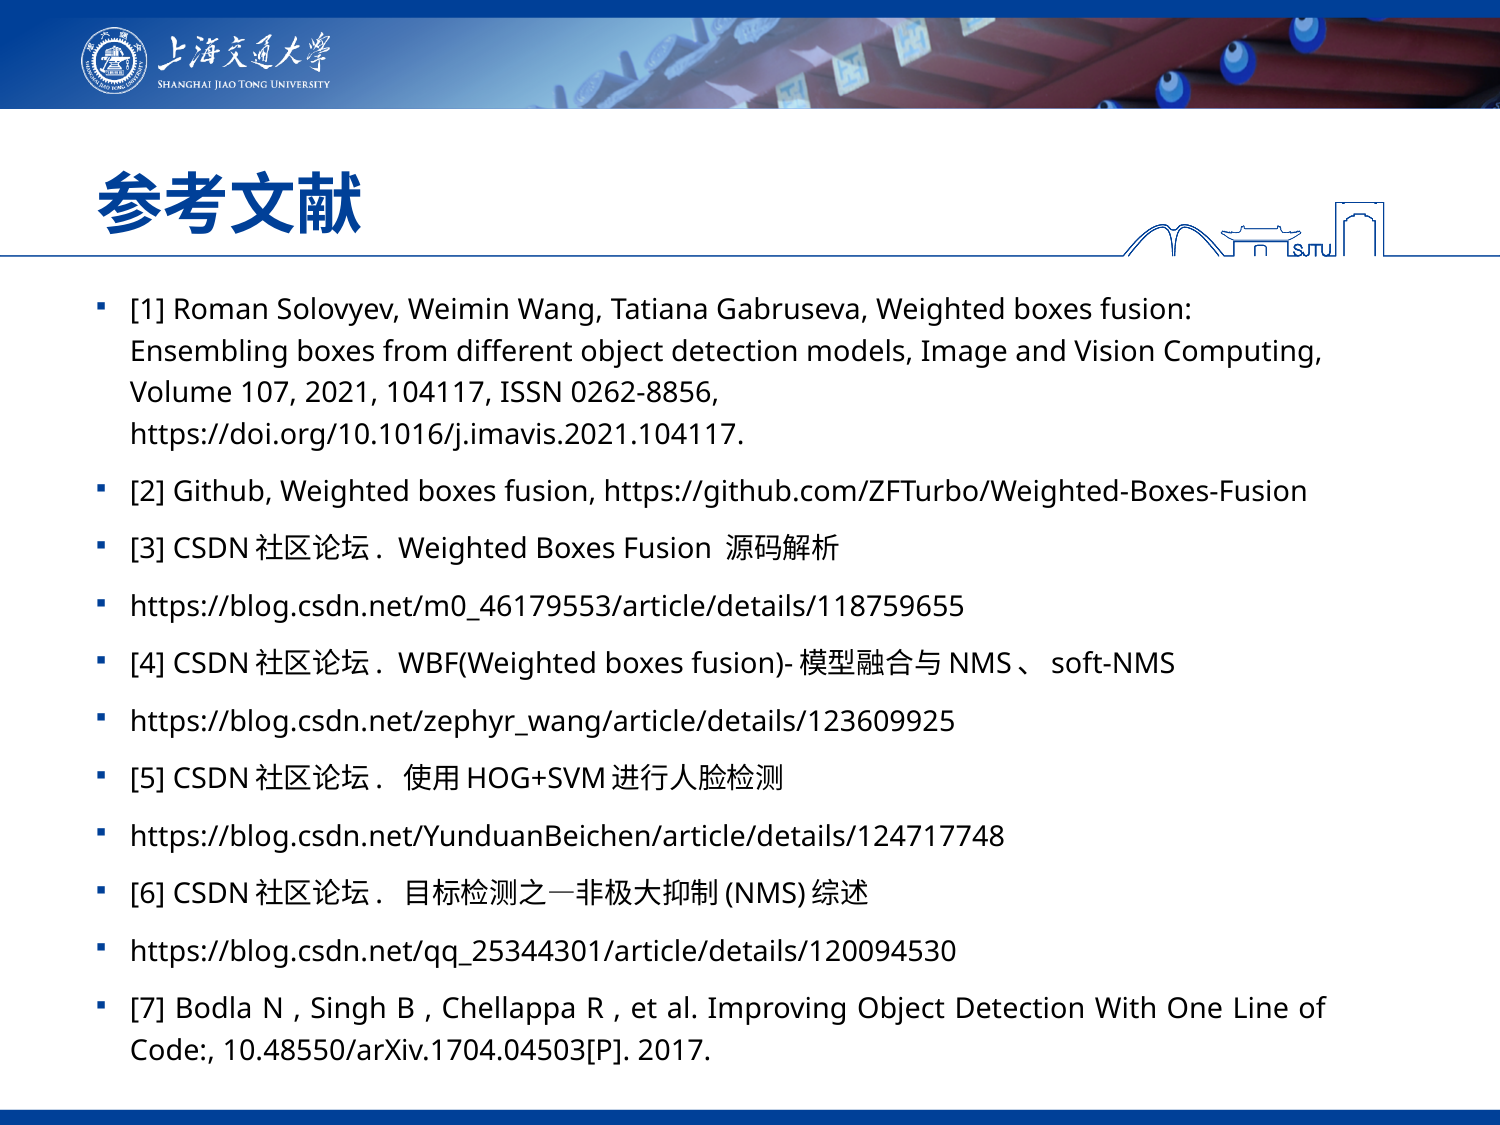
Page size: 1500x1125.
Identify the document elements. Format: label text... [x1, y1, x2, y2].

picture [0, 18, 1500, 109]
title 参考文献 [81, 159, 1455, 254]
list [1] Roman Solovyev, Weimin Wang, Tatiana Gabruseva, Weighted boxes fusion: Ensembling boxes from different object detection models, Image and Vision Computing, Volume 107, 2021, 104117, ISSN 0262-8856, https://doi.org/10.1016/j.imavis.2021.104117. [2] Github, Weighted boxes fusion, https://github.com/ZFTurbo/Weighted-Boxes-Fusion [3] CSDN社区论坛. Weighted Boxes Fusion 源码解析 https://blog.csdn.net/m0_46179553/article/details/118759655 [4] CSDN社区论坛. WBF(Weighted boxes fusion)-模型融合与NMS、soft-NMS https://blog.csdn.net/zephyr_wang/article/details/123609925 [5] CSDN社区论坛. 使用HOG+SVM进行人脸检测 https://blog.csdn.net/YunduanBeichen/article/details/124717748 [6] CSDN社区论坛. 目标检测之—非极大抑制(NMS)综述 https://blog.csdn.net/qq_25344301/article/details/120094530 [7] Bodla N , Singh B , Chellappa R , et al. Improving Object Detection With One Line of Code:, 10.48550/arXiv.1704.04503[P]. 2017. [81, 276, 1343, 1084]
